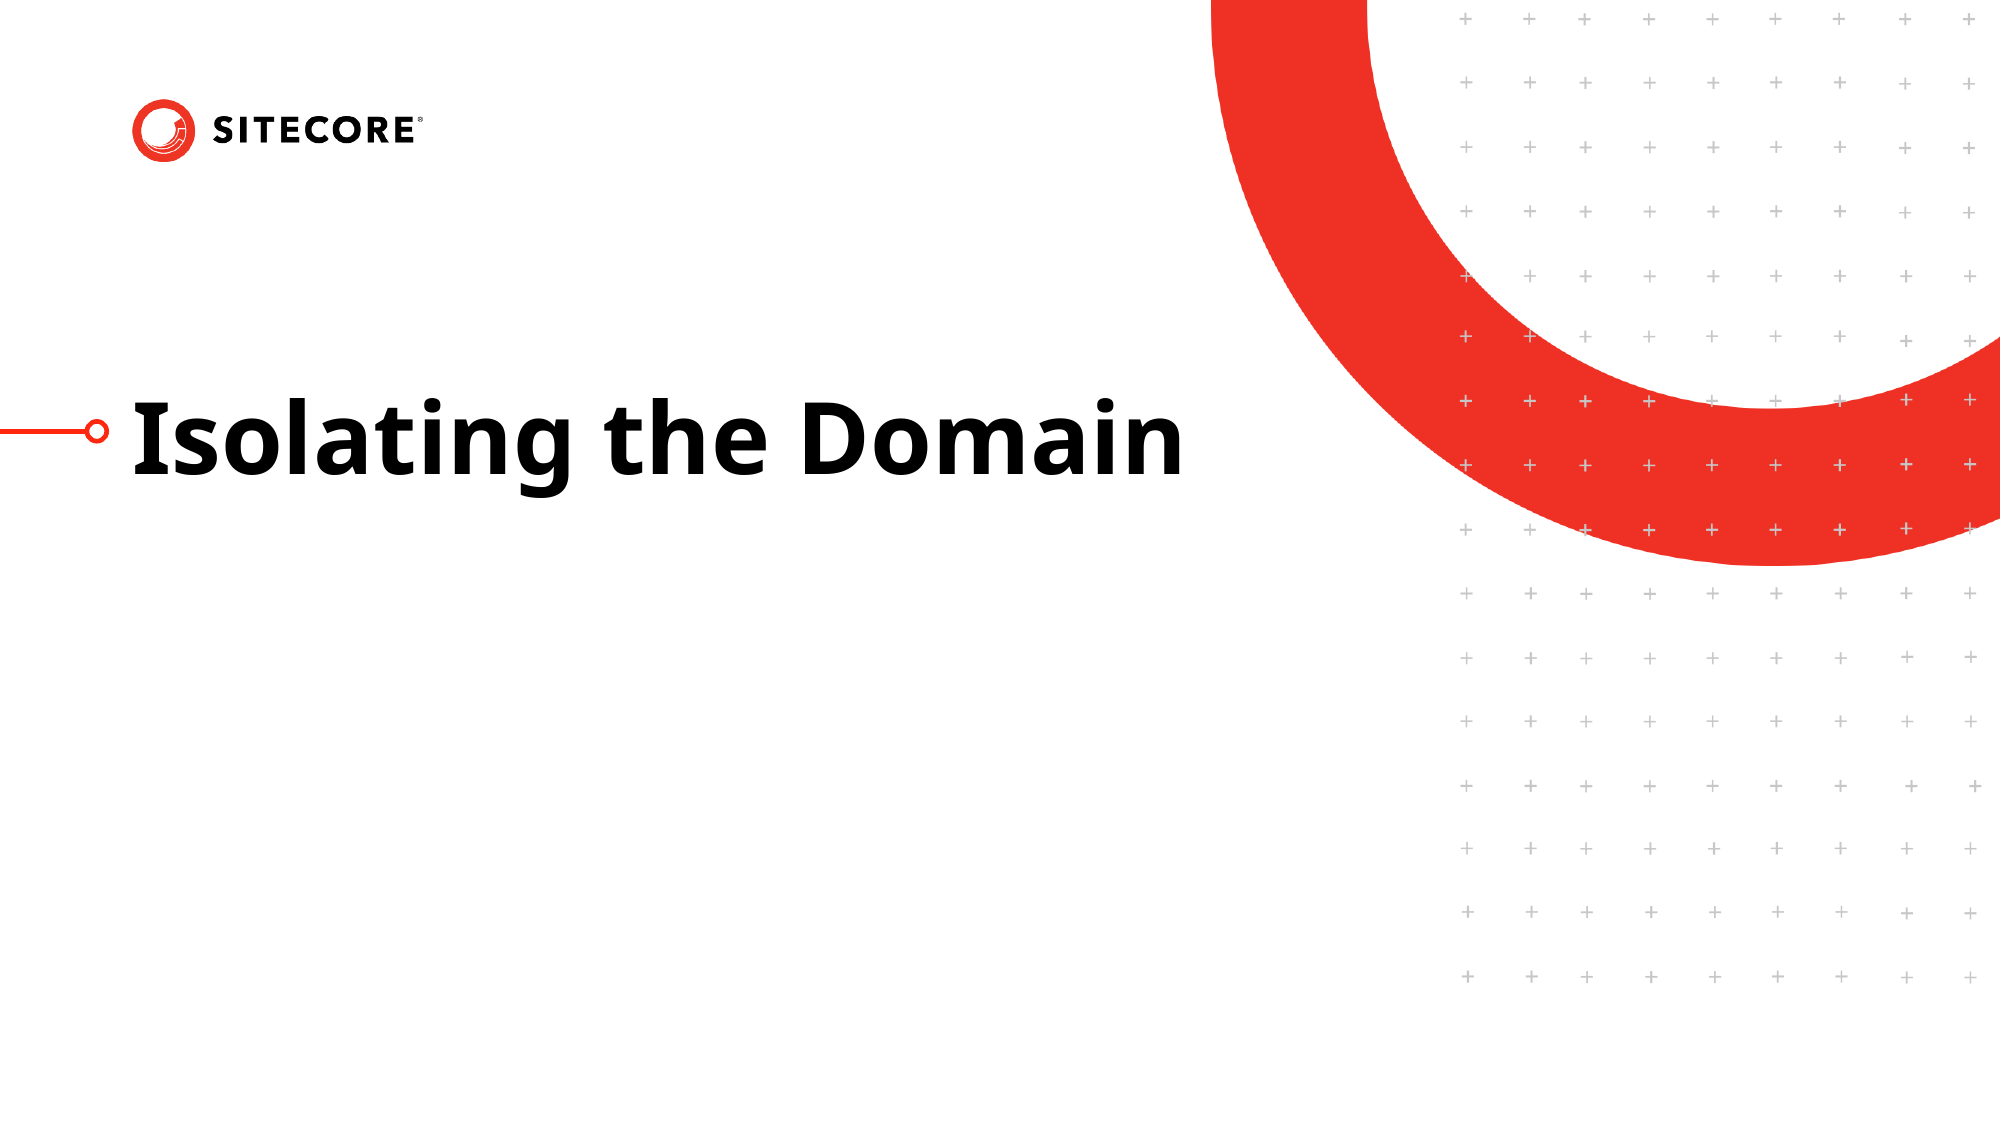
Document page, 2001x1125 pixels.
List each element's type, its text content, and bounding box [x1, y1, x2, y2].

picture [90, 424, 104, 438]
list Isolating the Domain [132, 388, 1278, 882]
picture [0, 0, 2000, 1125]
